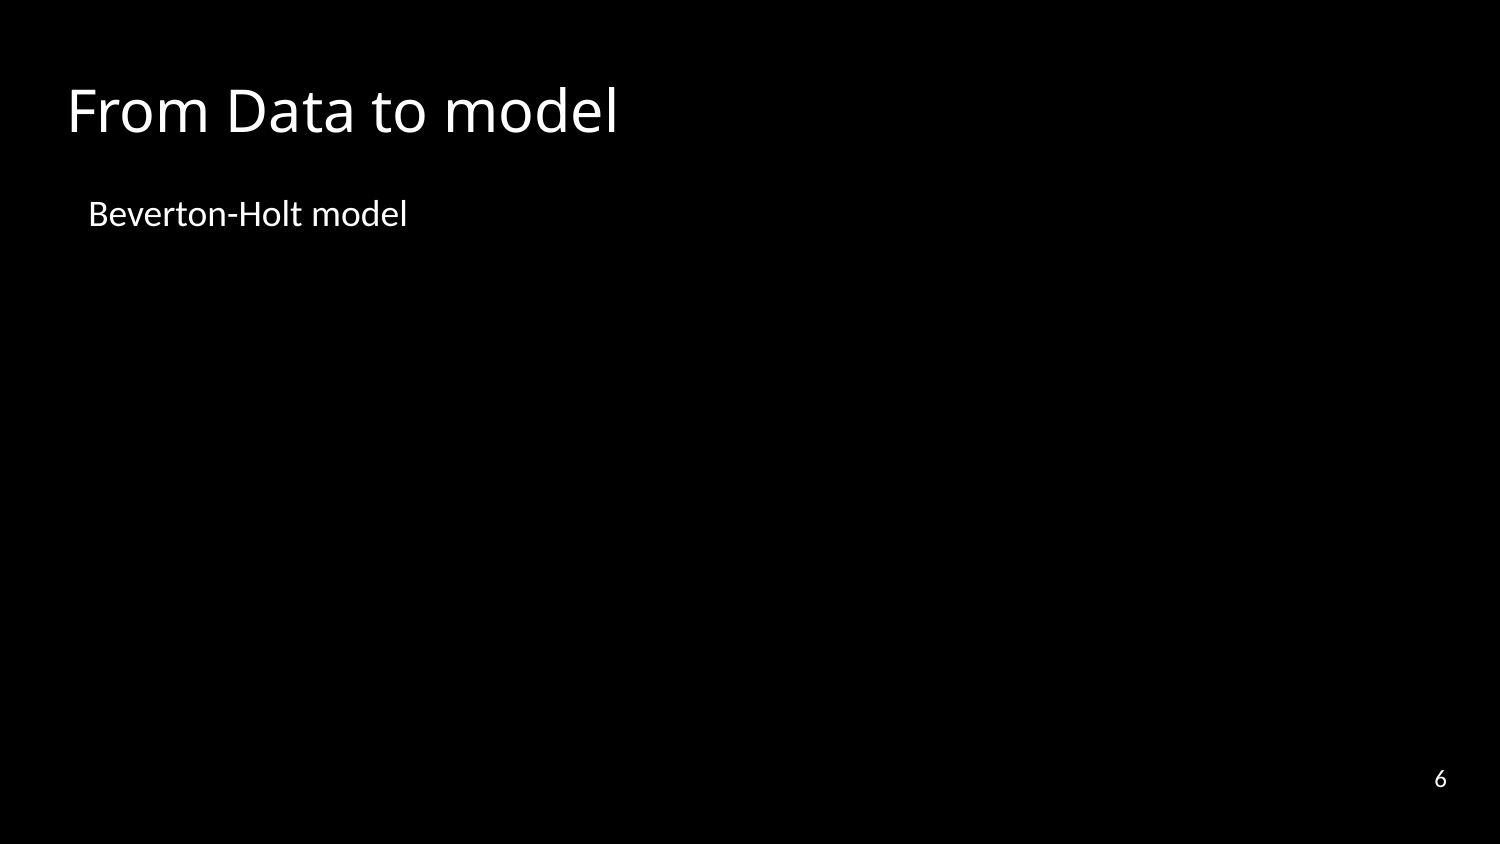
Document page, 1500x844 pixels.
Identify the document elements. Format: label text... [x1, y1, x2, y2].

text_box From Data to model [51, 66, 1449, 161]
text_box 6 [1419, 755, 1472, 800]
